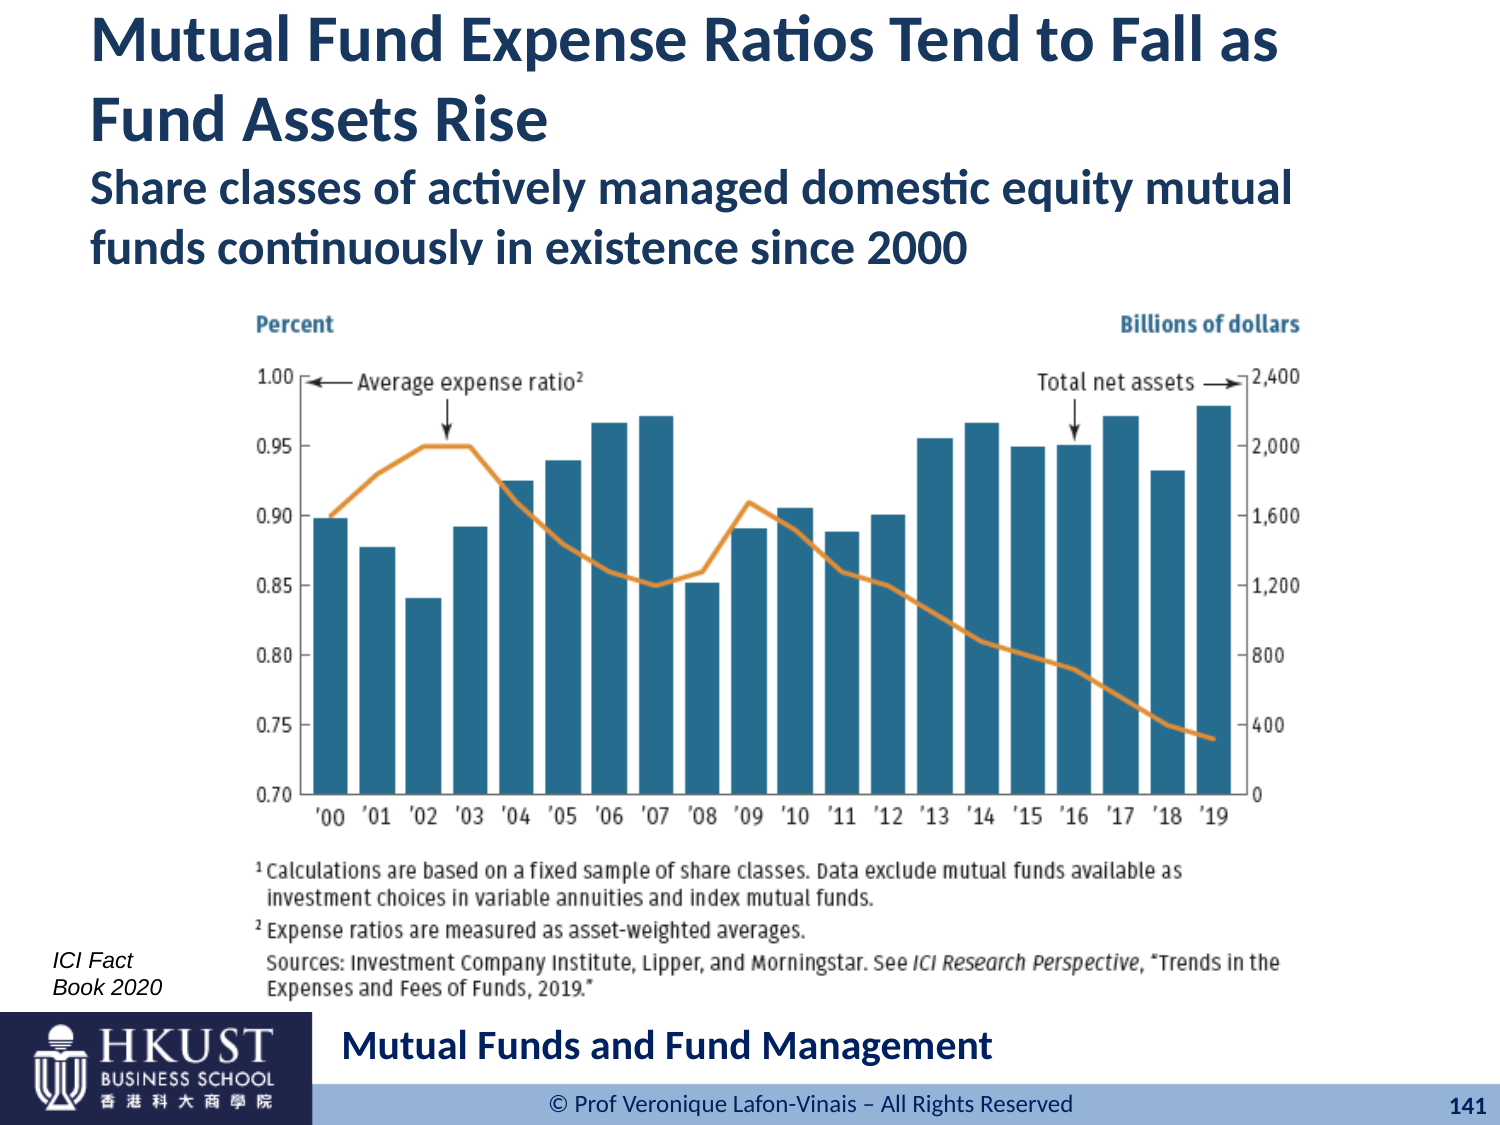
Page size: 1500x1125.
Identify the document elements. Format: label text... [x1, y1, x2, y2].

text_box ICI Fact Book 2020 [37, 937, 188, 1008]
title Mutual Fund Expense Ratios Tend to Fall as Fund Assets Rise Share classes of actively managed domestic equity mutual funds continuously in existence since 2000 [74, 44, 1426, 226]
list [237, 265, 1323, 1008]
footer Mutual Funds and Fund Management [326, 1007, 1500, 1078]
picture [0, 1012, 1500, 1125]
slide_number 141 [1351, 1080, 1500, 1125]
